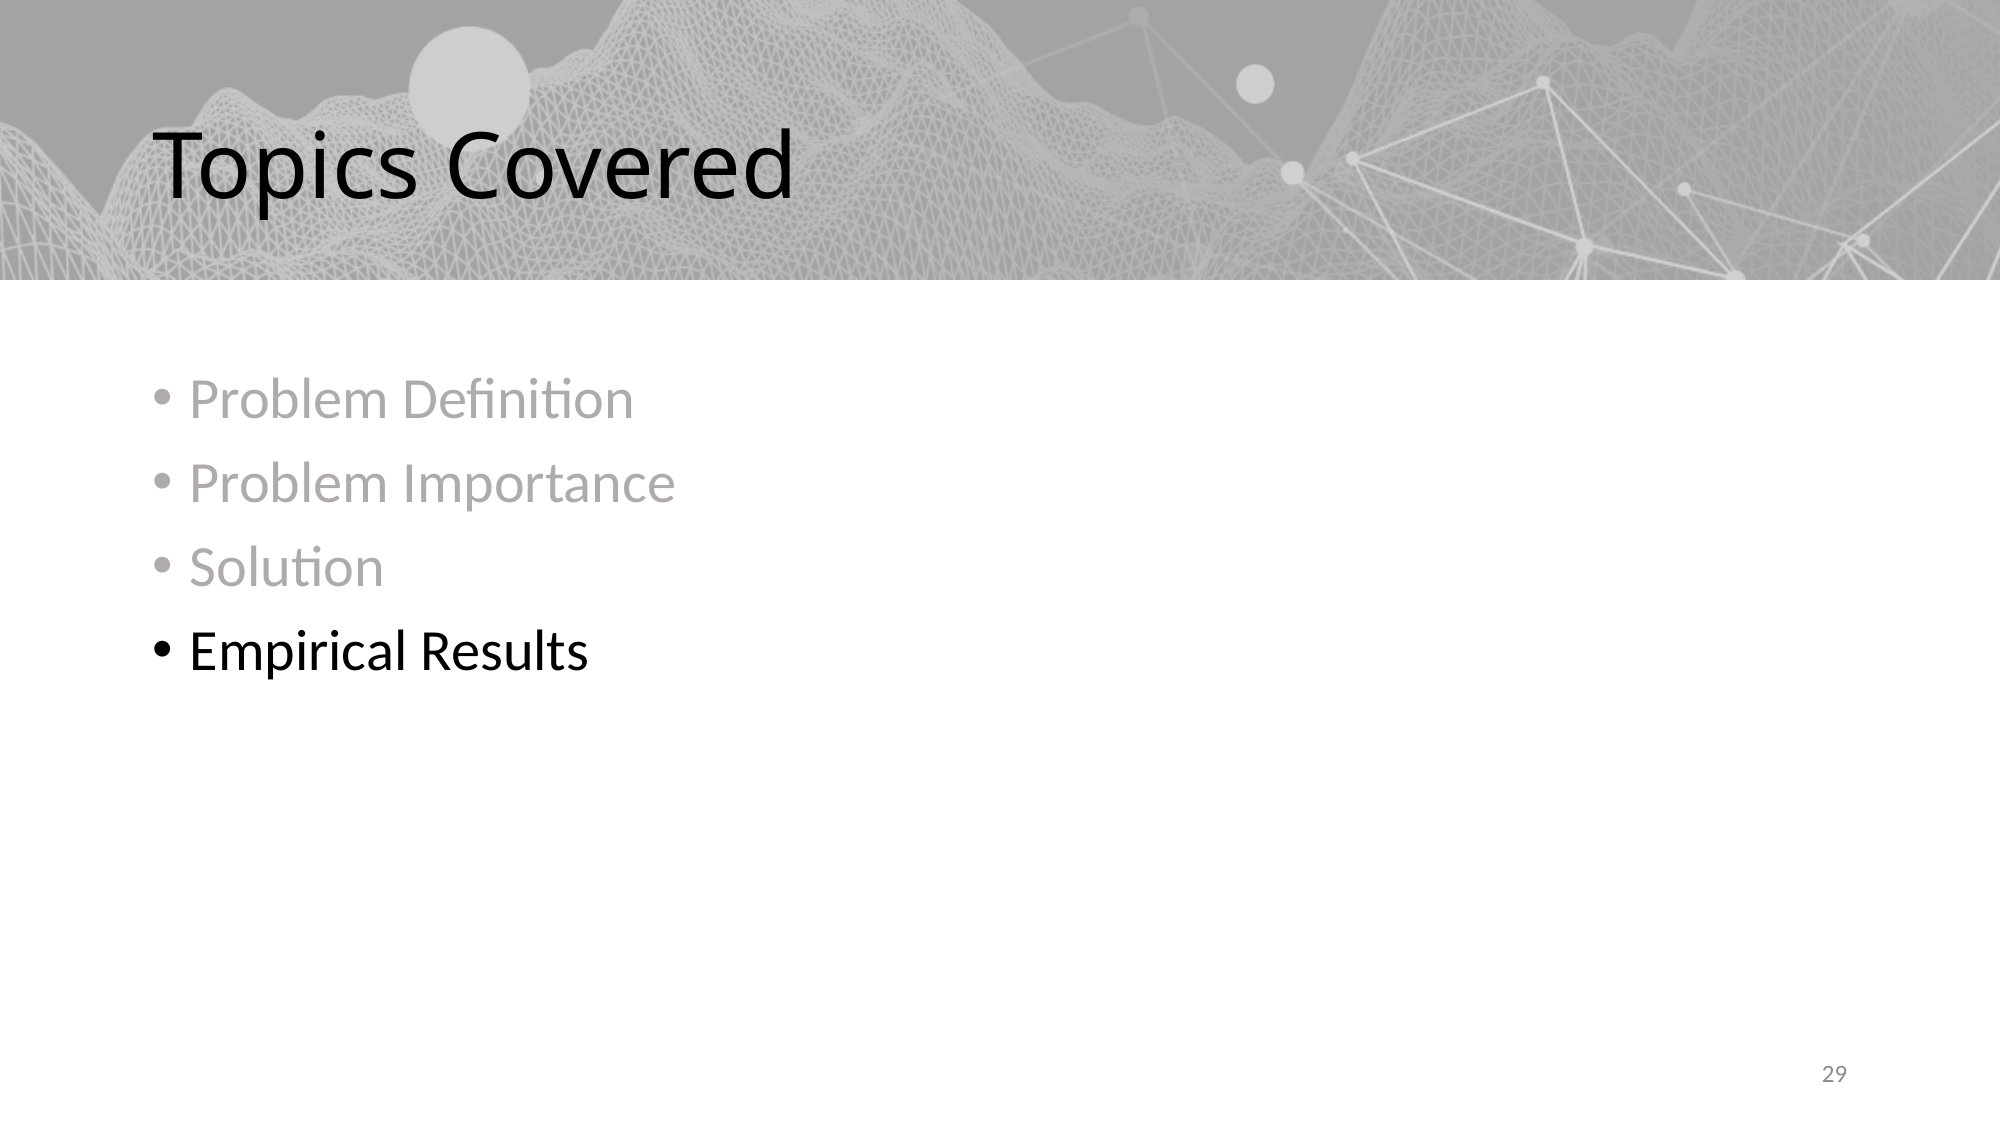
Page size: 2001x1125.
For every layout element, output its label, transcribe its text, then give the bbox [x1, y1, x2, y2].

slide_number 29 [1412, 1042, 1863, 1103]
list Problem Definition Problem Importance Solution Empirical Results [137, 361, 1863, 1014]
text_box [0, 0, 2000, 280]
